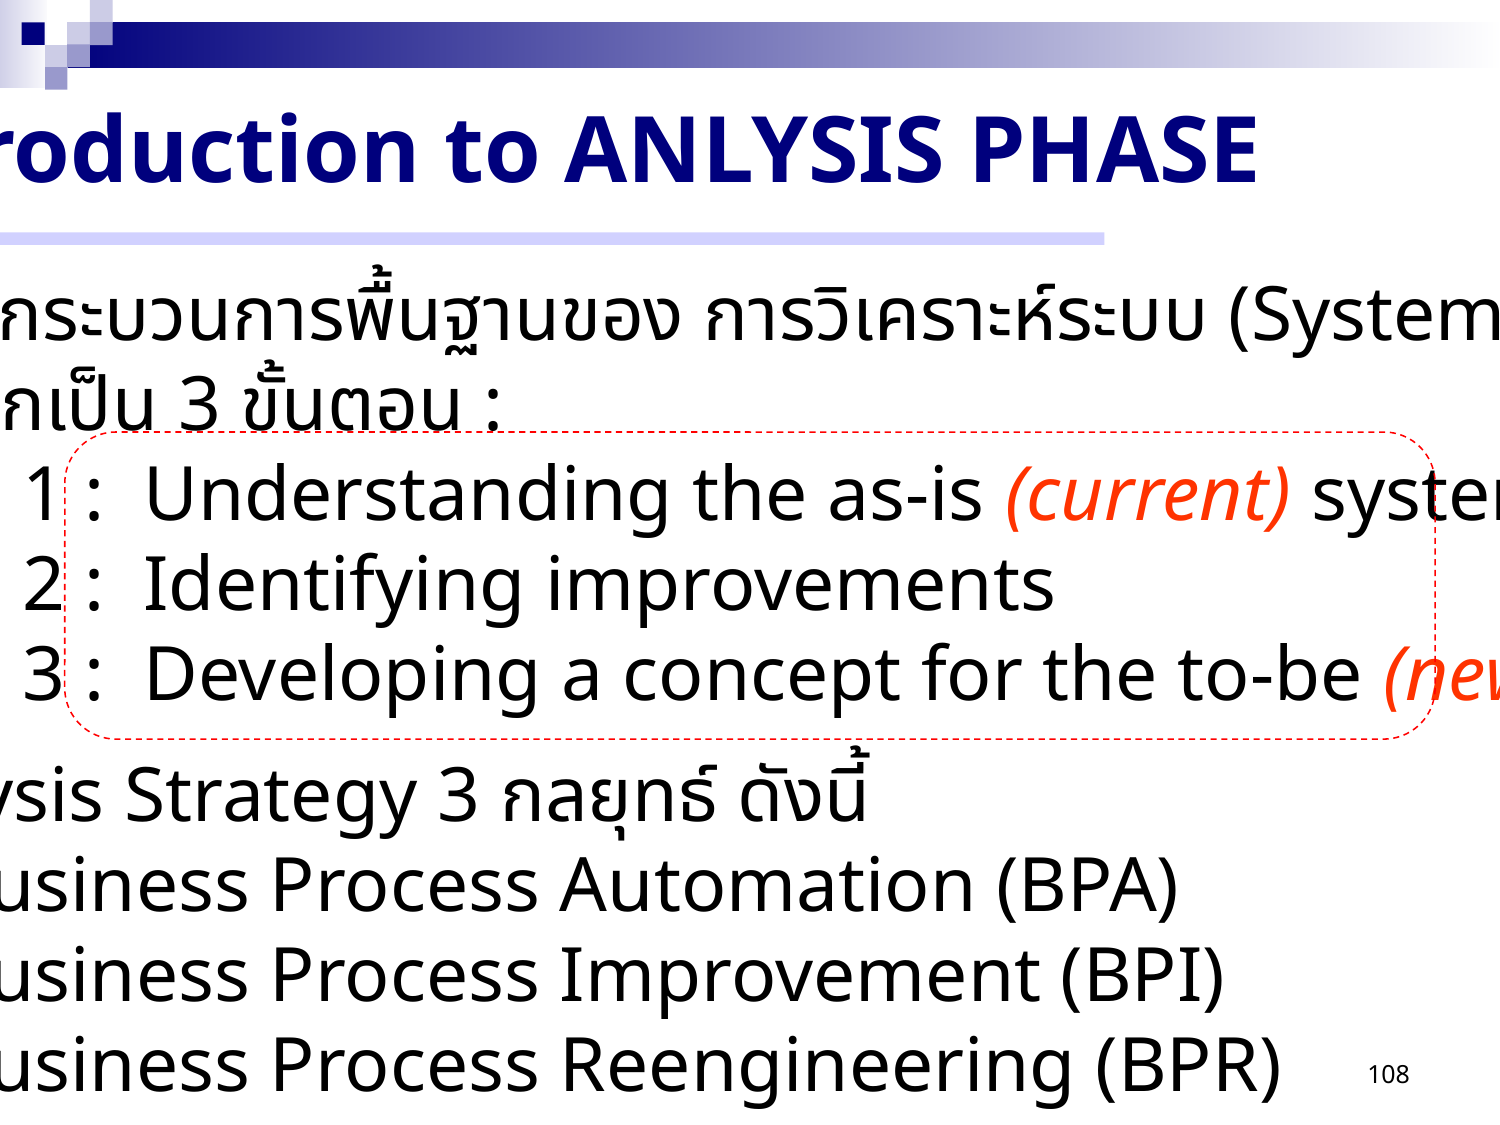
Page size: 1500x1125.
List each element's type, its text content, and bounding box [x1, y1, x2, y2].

text_box เป็นกระบวนการพื้นฐานของ การวิเคราะห์ระบบ (System Analysis) แบ่งออกเป็น 3 ขั้นตอน : Step 1 : Understanding the as-is (current) system Step 2 : Identifying improvements Step 3 : Developing a concept for the to-be (new) system [0, 258, 1500, 724]
text_box [896, 792, 946, 897]
text_box Introduction to ANLYSIS PHASE [0, 83, 1278, 208]
text_box Analysis Strategy 3 กลยุทธ์ ดังนี้ Business Process Automation (BPA) Business Process Improvement (BPI) Business Process Reengineering (BPR) [0, 739, 1297, 1115]
slide_number 108 [1297, 1024, 1426, 1101]
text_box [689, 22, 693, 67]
text_box [64, 431, 1436, 740]
